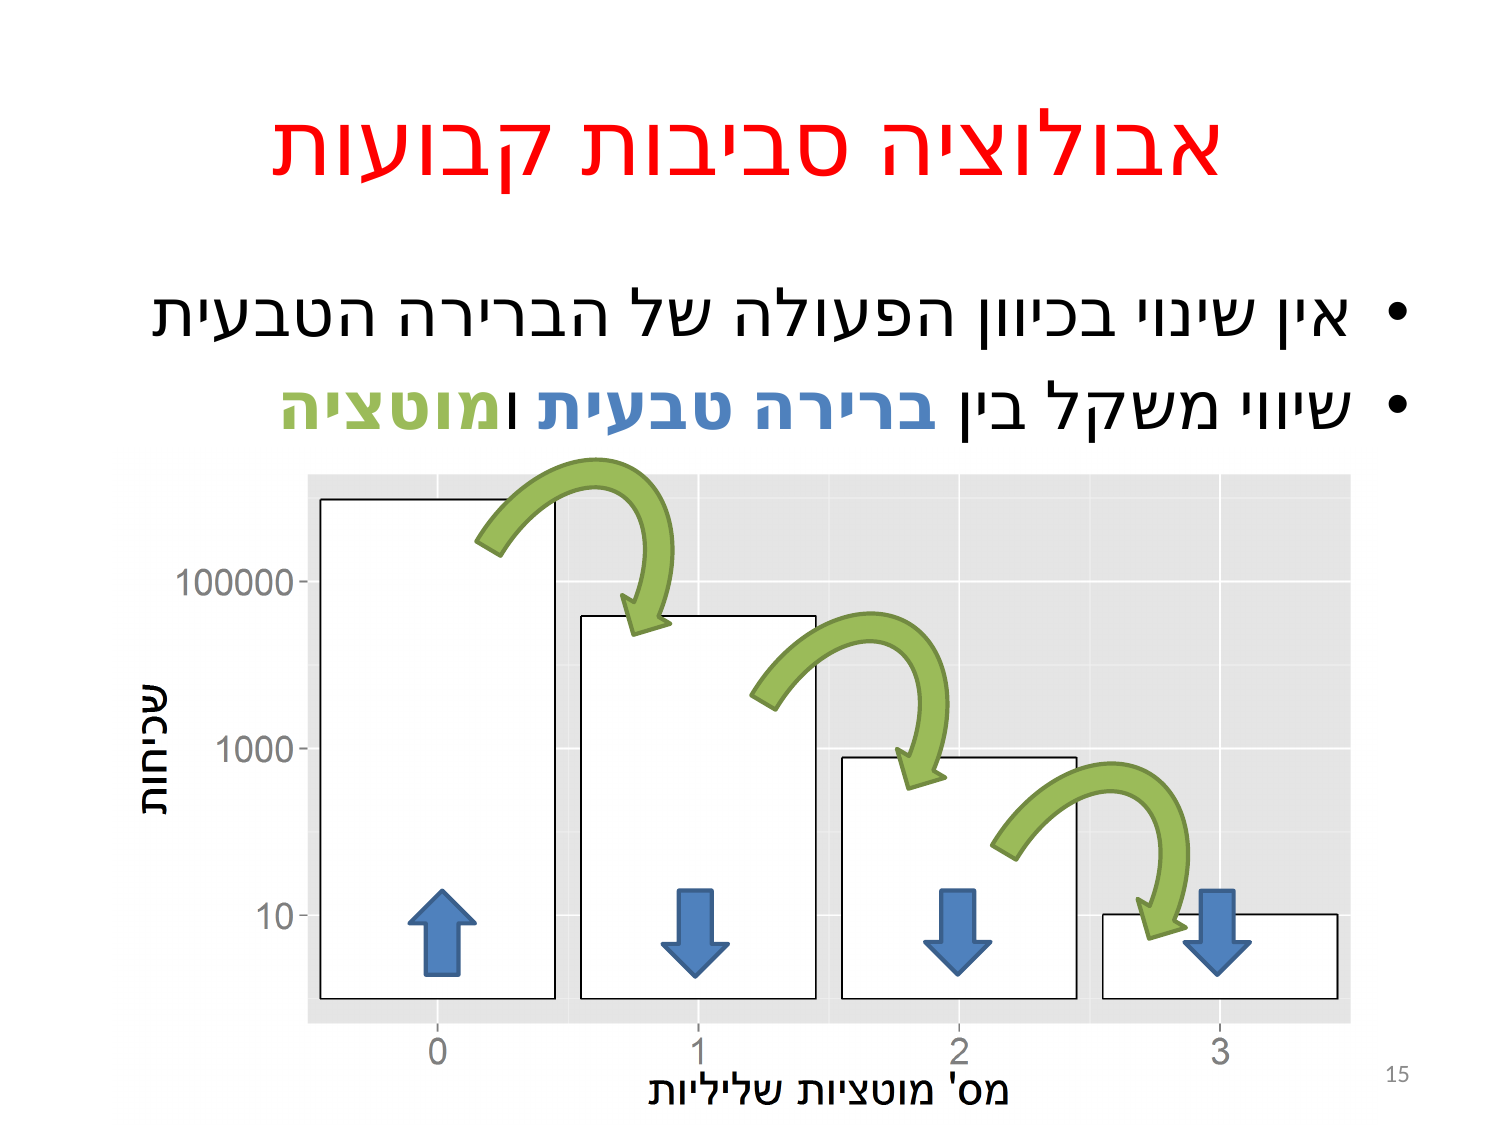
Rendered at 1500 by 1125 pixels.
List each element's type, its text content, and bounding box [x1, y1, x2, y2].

title אבולוציה סביבות קבועות [75, 45, 1425, 233]
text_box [112, 435, 1379, 1125]
list אין שינוי בכיוון הפעולה של הברירה הטבעית שיווי משקל בין ברירה טבעית ומוטציה [75, 262, 1425, 1005]
slide_number 15 [1382, 1042, 1425, 1103]
